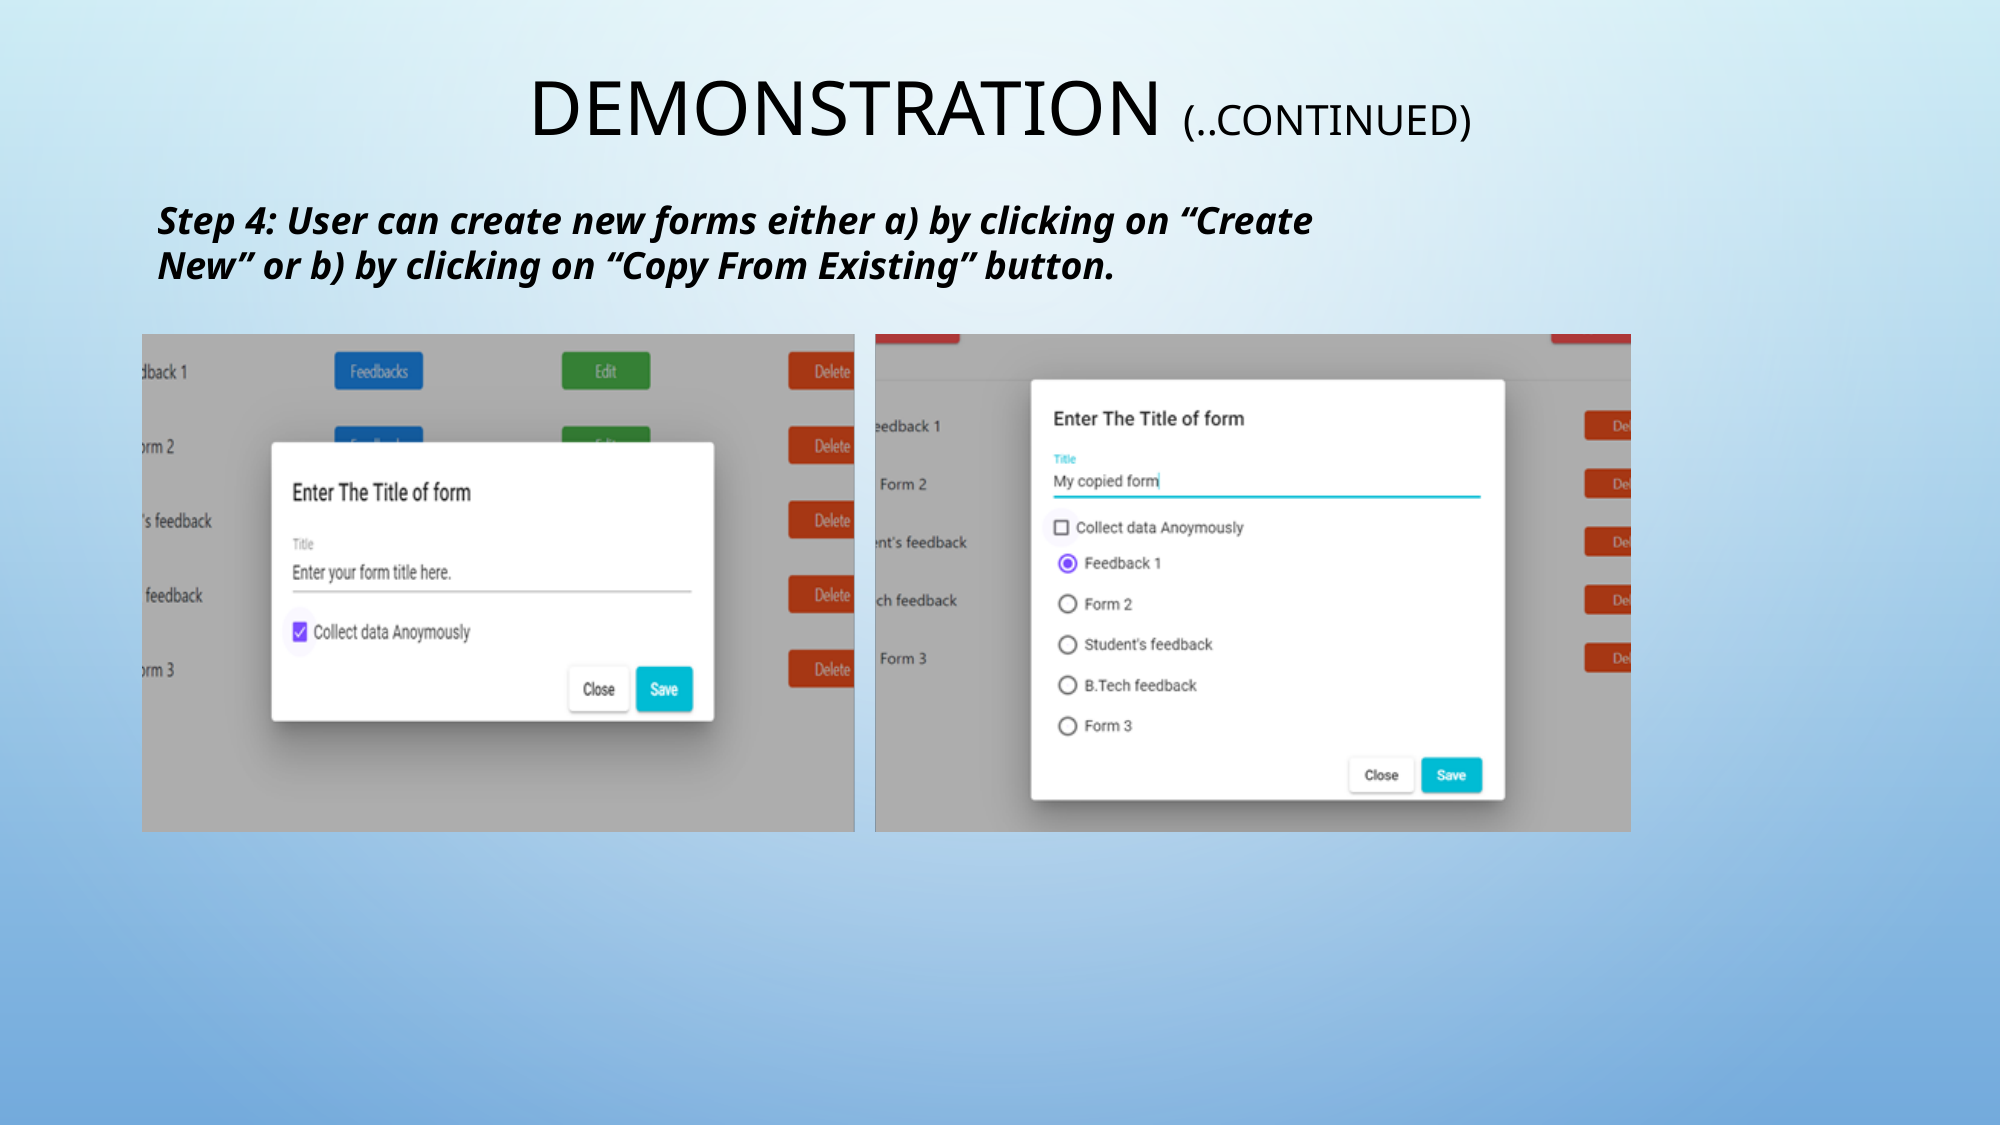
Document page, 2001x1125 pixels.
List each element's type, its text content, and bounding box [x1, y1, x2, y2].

text_box Step 4: User can create new forms either a) by clicking on “Create New” or b) by clicking on “Copy From Existing” button. [142, 189, 1334, 295]
picture [142, 333, 1631, 833]
title Demonstration (..continued) [149, 15, 1851, 278]
